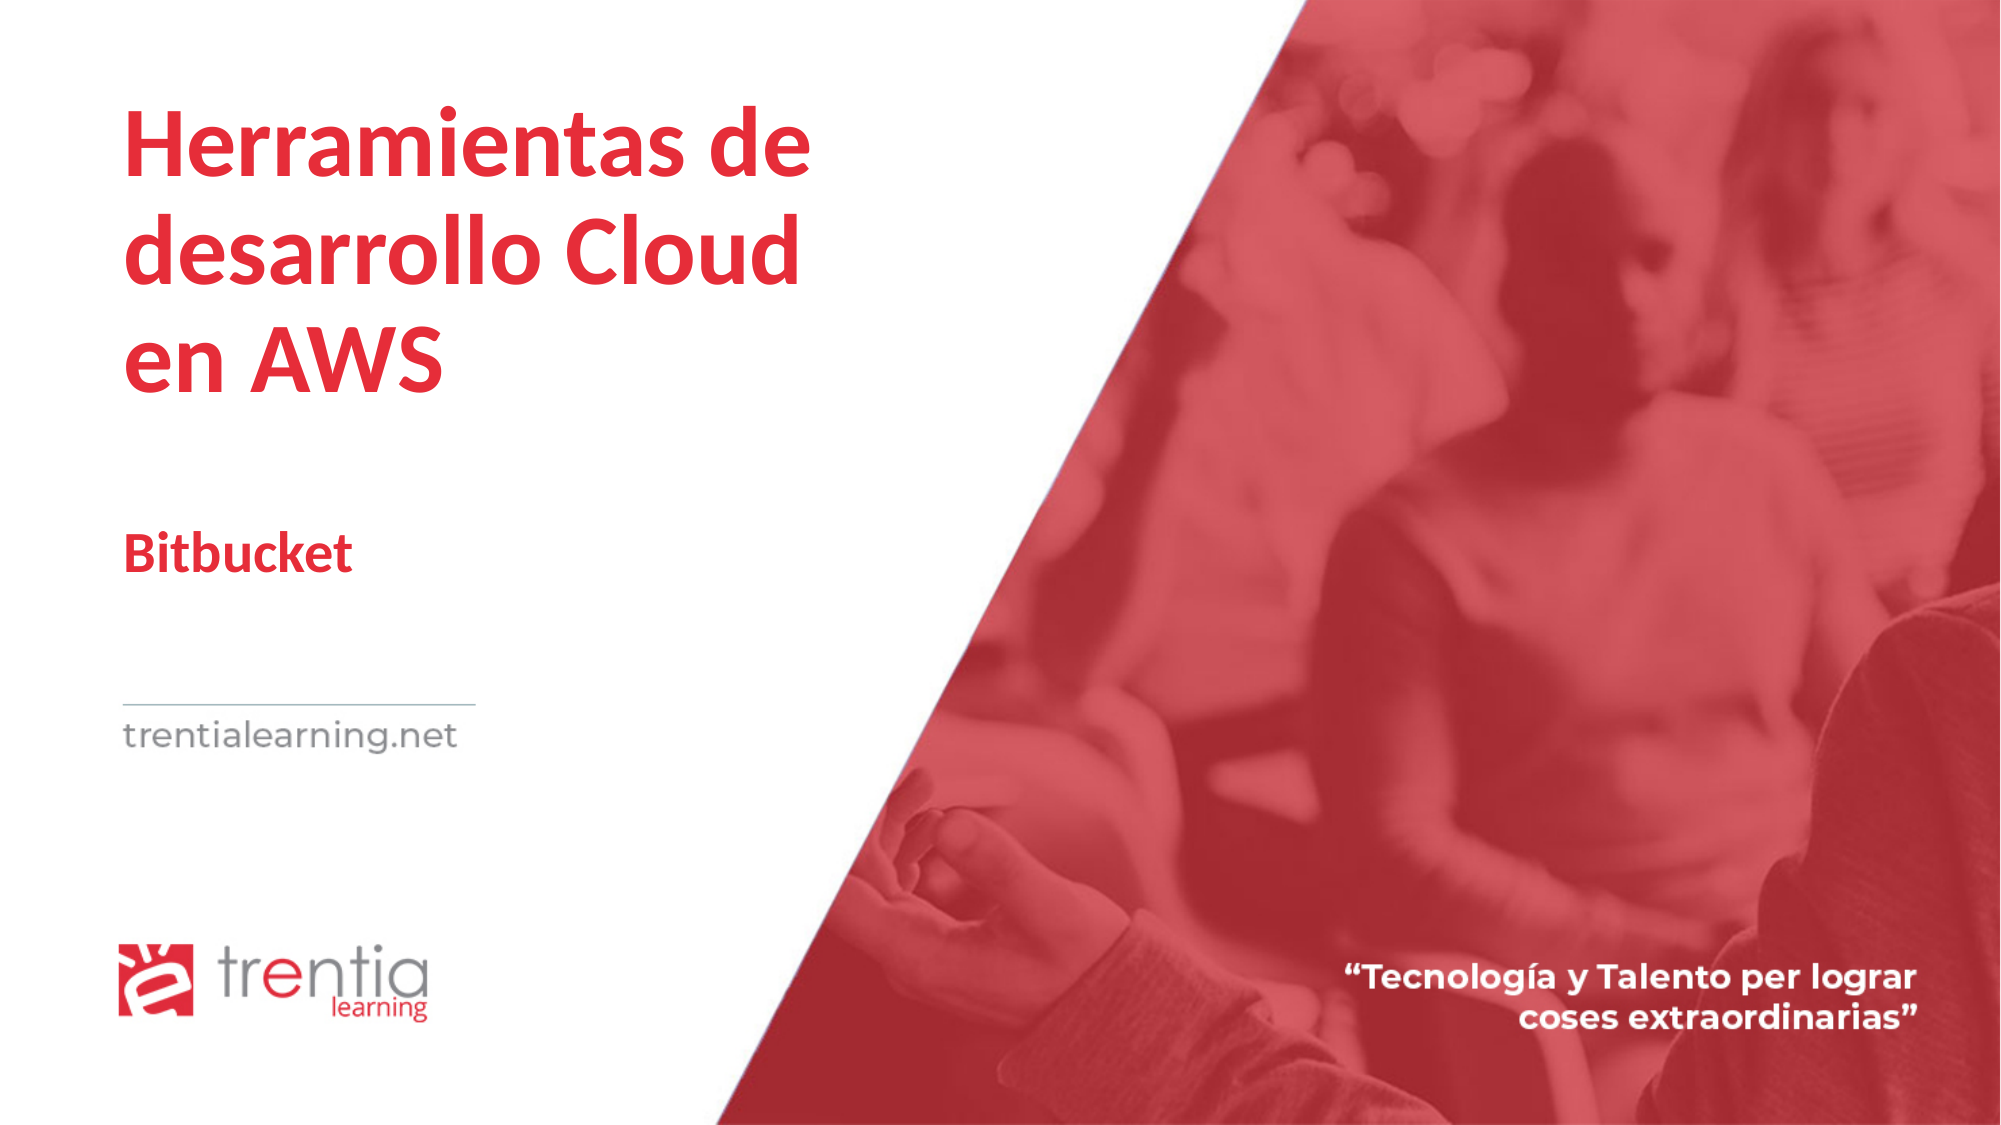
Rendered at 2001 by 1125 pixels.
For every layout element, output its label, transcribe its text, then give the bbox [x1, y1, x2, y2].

title Herramientas de desarrollo Cloud en AWS Bitbucket [108, 144, 931, 531]
picture [0, 0, 2001, 1125]
